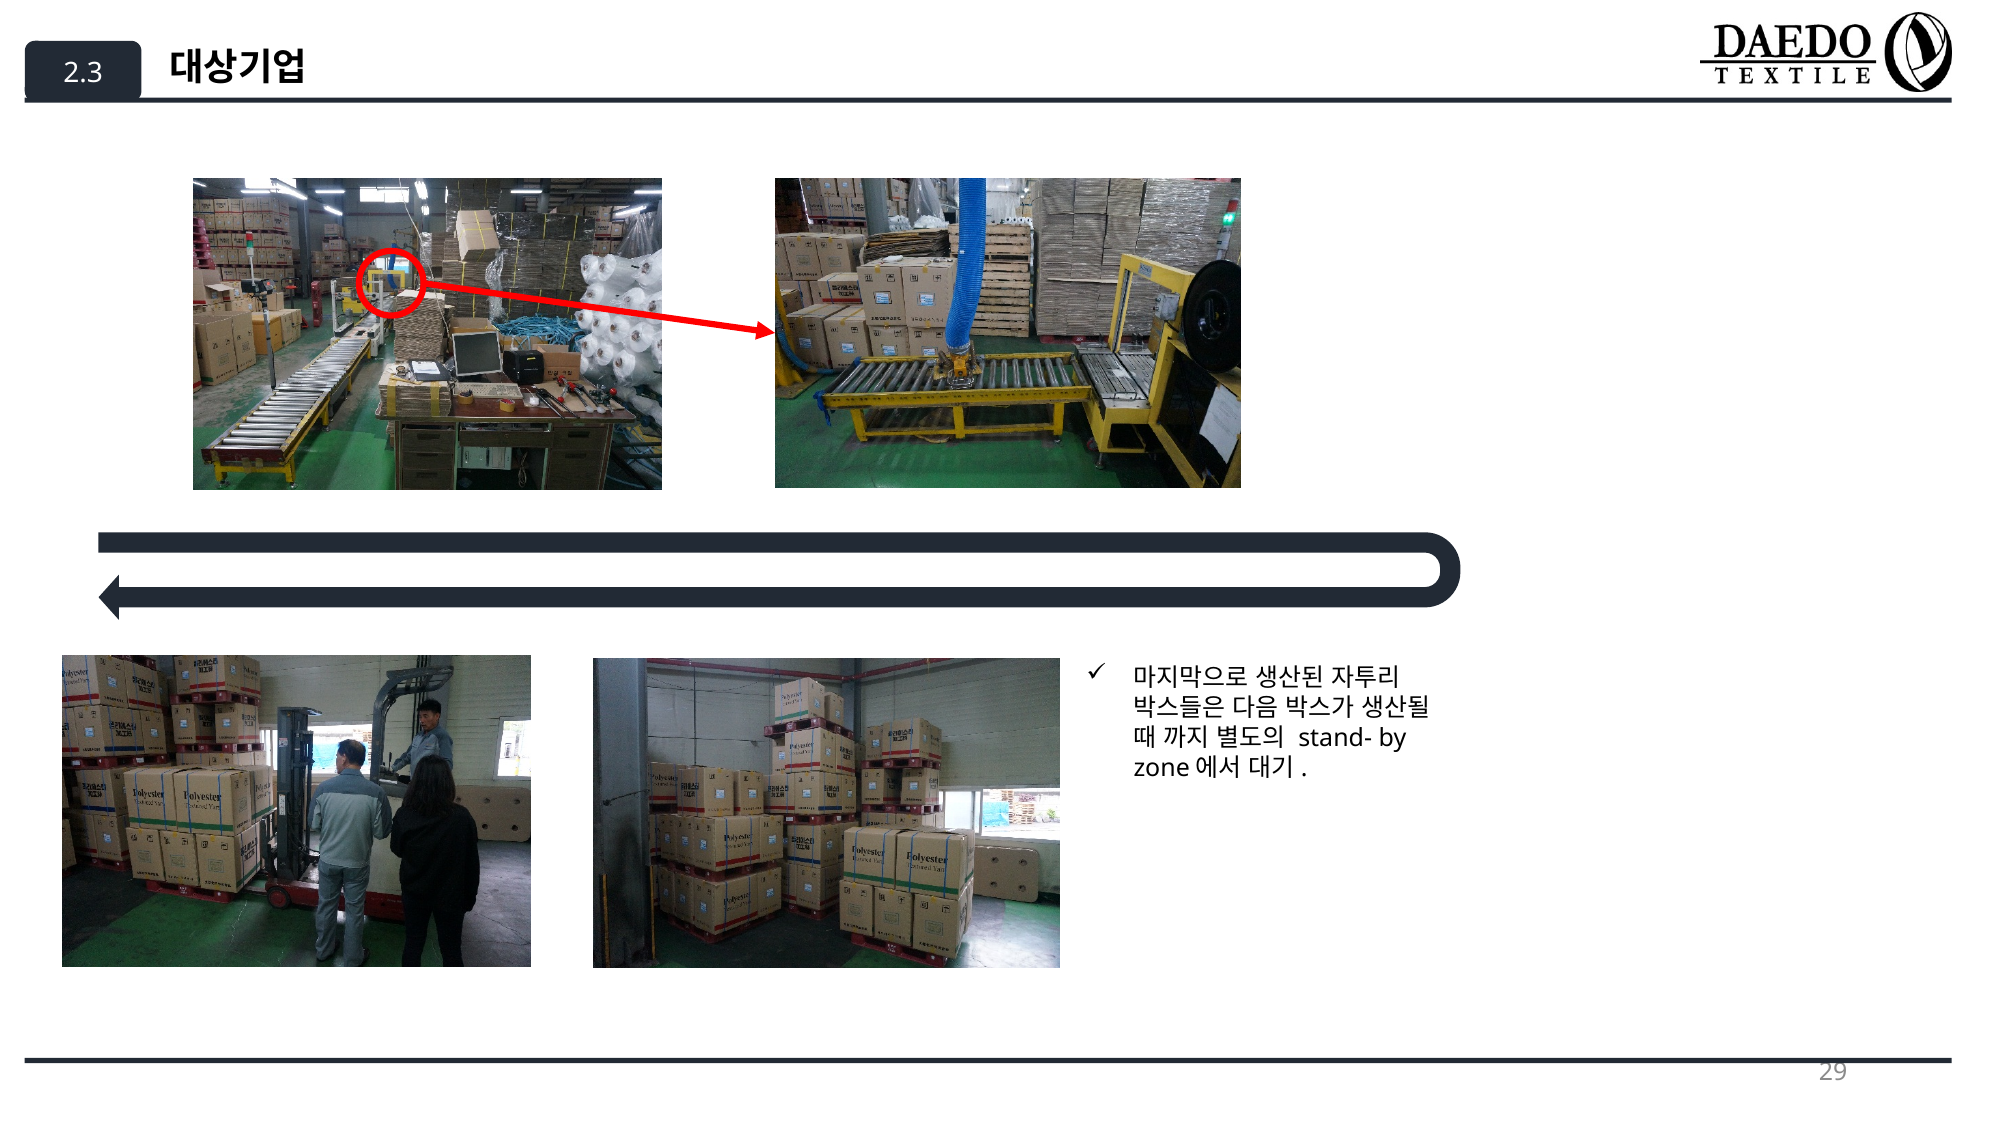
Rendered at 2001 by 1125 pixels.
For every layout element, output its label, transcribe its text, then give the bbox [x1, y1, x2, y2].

text_box 대상기업 [141, 39, 336, 96]
text_box [98, 532, 1461, 620]
picture [62, 655, 531, 967]
text_box [24, 1057, 1412, 1064]
text_box 마지막으로 생산된 자투리 박스들은 다음 박스가 생산될 때 까지 별도의 stand- by zone에서 대기. [1071, 654, 1460, 849]
picture [593, 658, 1060, 968]
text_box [193, 178, 1241, 490]
text_box [24, 97, 1953, 104]
slide_number 29 [1412, 1042, 1863, 1103]
text_box 2.3 [23, 39, 143, 103]
picture [1700, 12, 1952, 92]
text_box [1863, 1057, 1953, 1064]
